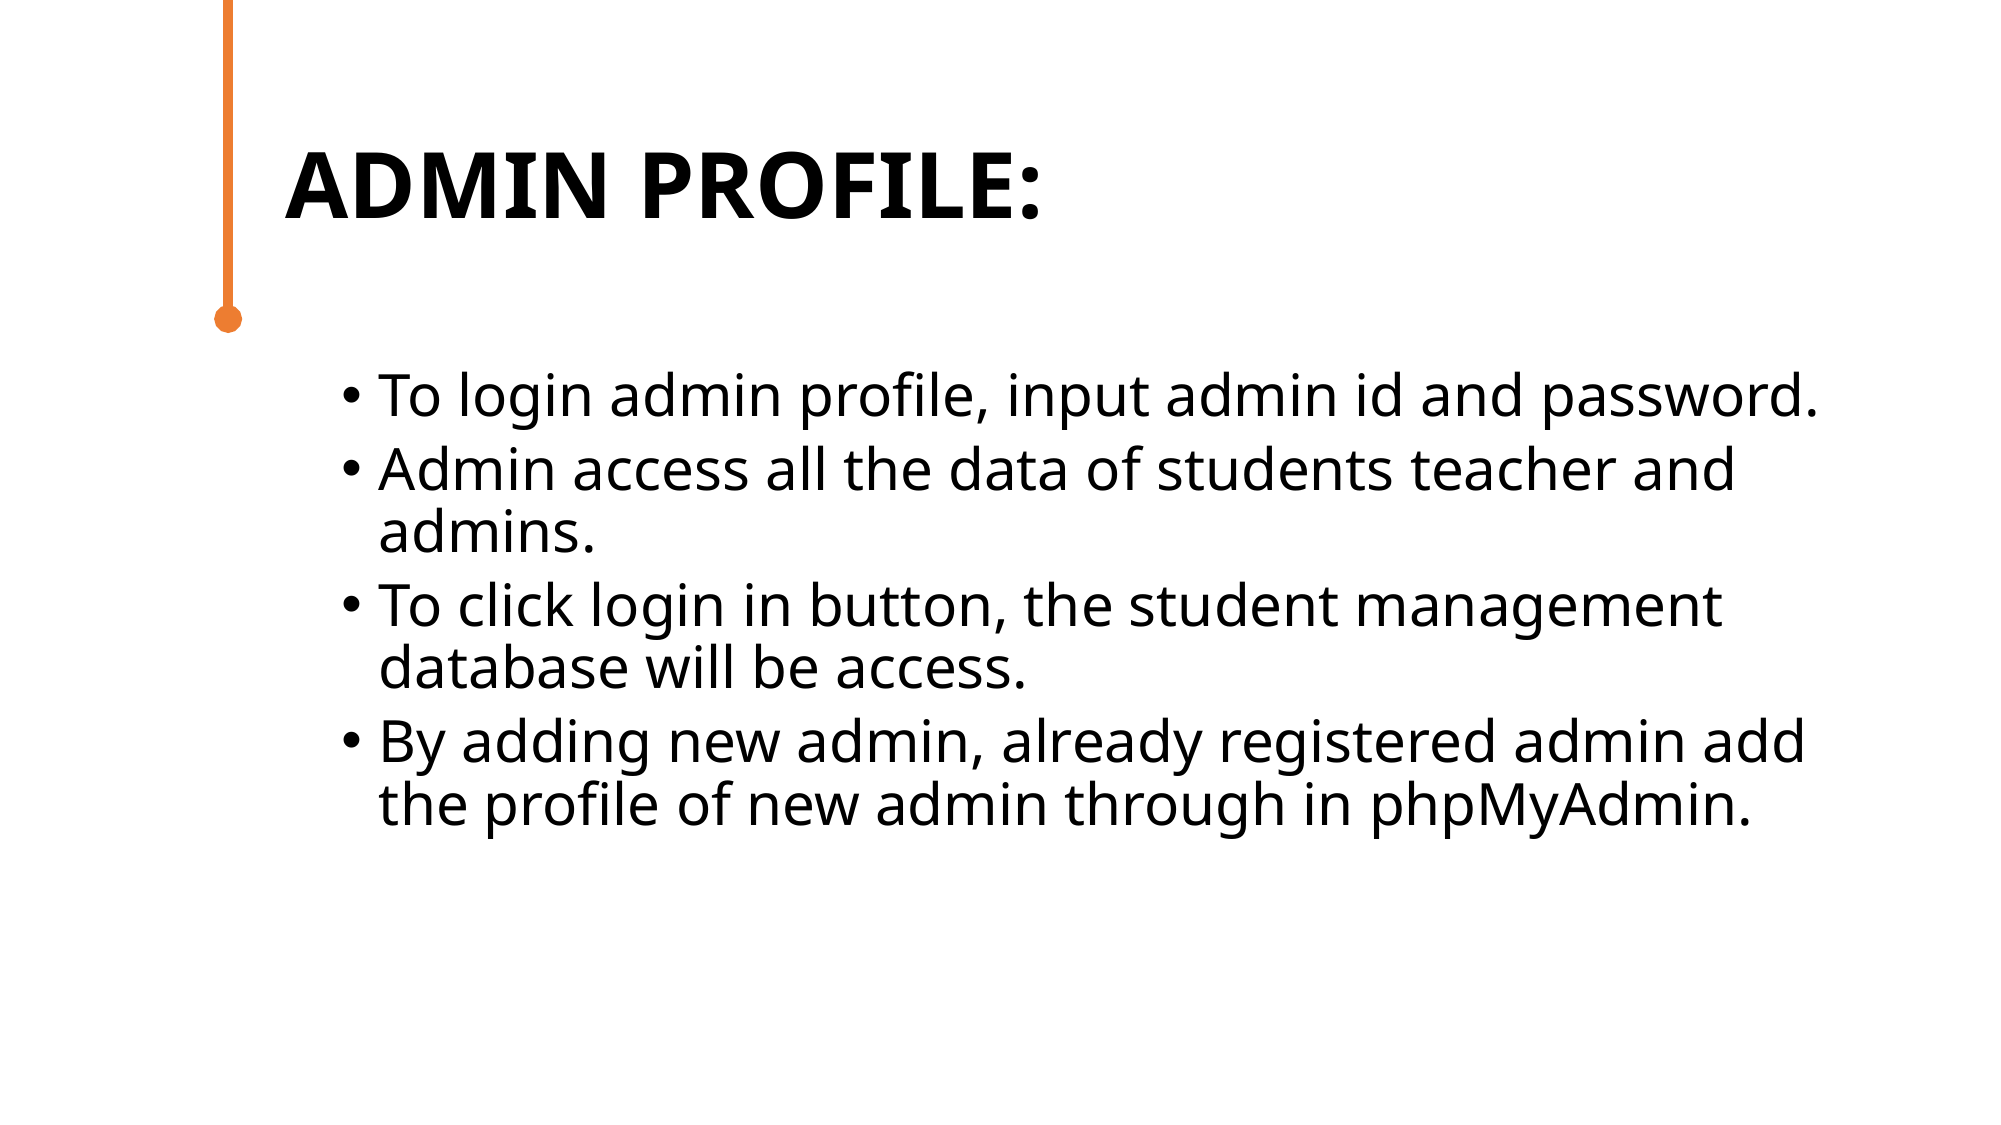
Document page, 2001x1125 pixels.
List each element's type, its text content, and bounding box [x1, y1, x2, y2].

title ADMIN PROFILE: [270, 79, 1063, 298]
list To login admin profile, input admin id and password. Admin access all the data of students teacher and admins. To click login in button, the student management database will be access. By adding new admin, already registered admin add the profile of new admin through in phpMyAdmin. [251, 359, 1863, 1014]
